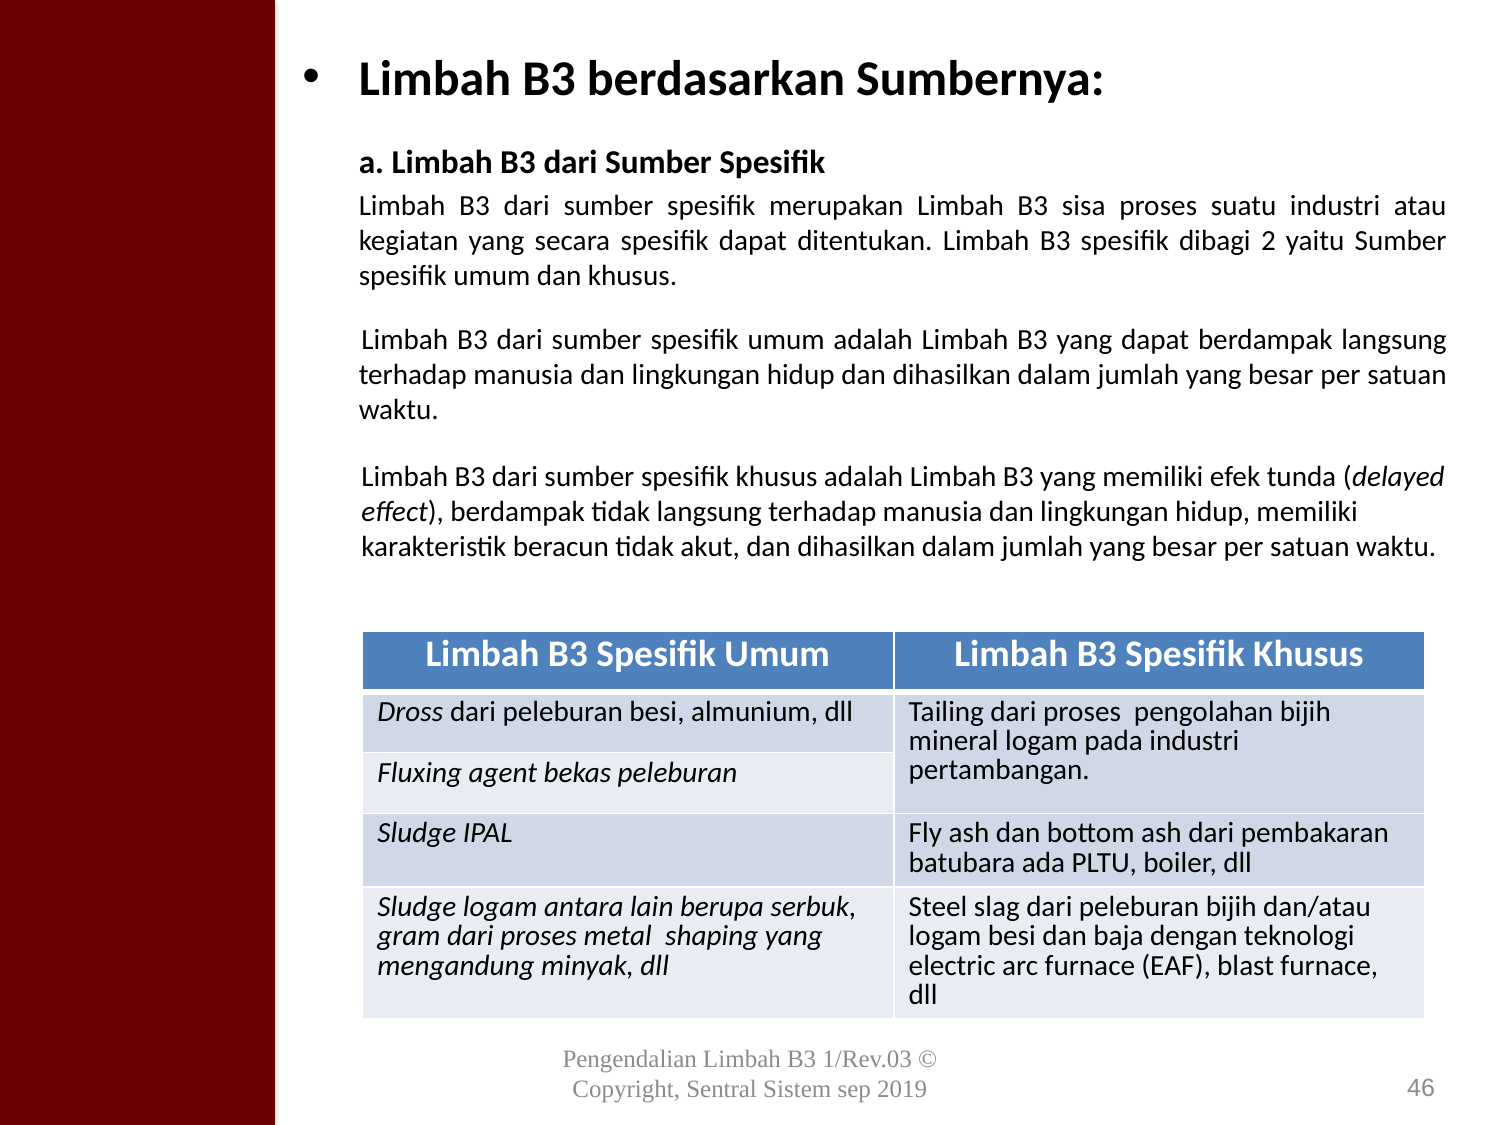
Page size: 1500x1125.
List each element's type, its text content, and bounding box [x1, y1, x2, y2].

table_cell Tailing dari proses pengolahan bijih mineral logam pada industri pertambangan. [895, 695, 1424, 813]
table_cell Sludge logam antara lain berupa serbuk, gram dari proses metal shaping yang mengandung minyak, dll [363, 888, 893, 1018]
slide_number 46 [1100, 1046, 1450, 1125]
table_cell Sludge IPAL [363, 814, 893, 886]
table_header Limbah B3 Spesifik Khusus [895, 632, 1424, 689]
table_cell Steel slag dari peleburan bijih dan/atau logam besi dan baja dengan teknologi electric arc furnace (EAF), blast furnace, dll [895, 888, 1424, 1018]
table_cell Fly ash dan bottom ash dari pembakaran batubara ada PLTU, boiler, dll [895, 814, 1424, 886]
footer Pengendalian Limbah B3 1/Rev.03 © Copyright, Sentral Sistem sep 2019 [512, 1042, 988, 1103]
text_box [0, 0, 276, 1125]
table_cell Dross dari peleburan besi, almunium, dll [363, 695, 893, 752]
table_header Limbah B3 Spesifik Umum [363, 632, 893, 689]
table_cell Fluxing agent bekas peleburan [363, 753, 893, 813]
list Limbah B3 berdasarkan Sumbernya: a. Limbah B3 dari Sumber Spesifik Limbah B3 dari sumber spesifik merupakan Limbah B3 sisa proses suatu industri atau kegiatan yang secara spesifik dapat ditentukan. Limbah B3 spesifik dibagi 2 yaitu Sumber spesifik umum dan khusus. Limbah B3 dari sumber spesifik umum adalah Limbah B3 yang dapat berdampak langsung terhadap manusia dan lingkungan hidup dan dihasilkan dalam jumlah yang besar per satuan waktu. Limbah B3 dari sumber spesifik khusus adalah Limbah B3 yang memiliki efek tunda (delayed effect), berdampak tidak langsung terhadap manusia dan lingkungan hidup, memiliki karakteristik beracun tidak akut, dan dihasilkan dalam jumlah yang besar per satuan waktu. [287, 37, 1463, 638]
